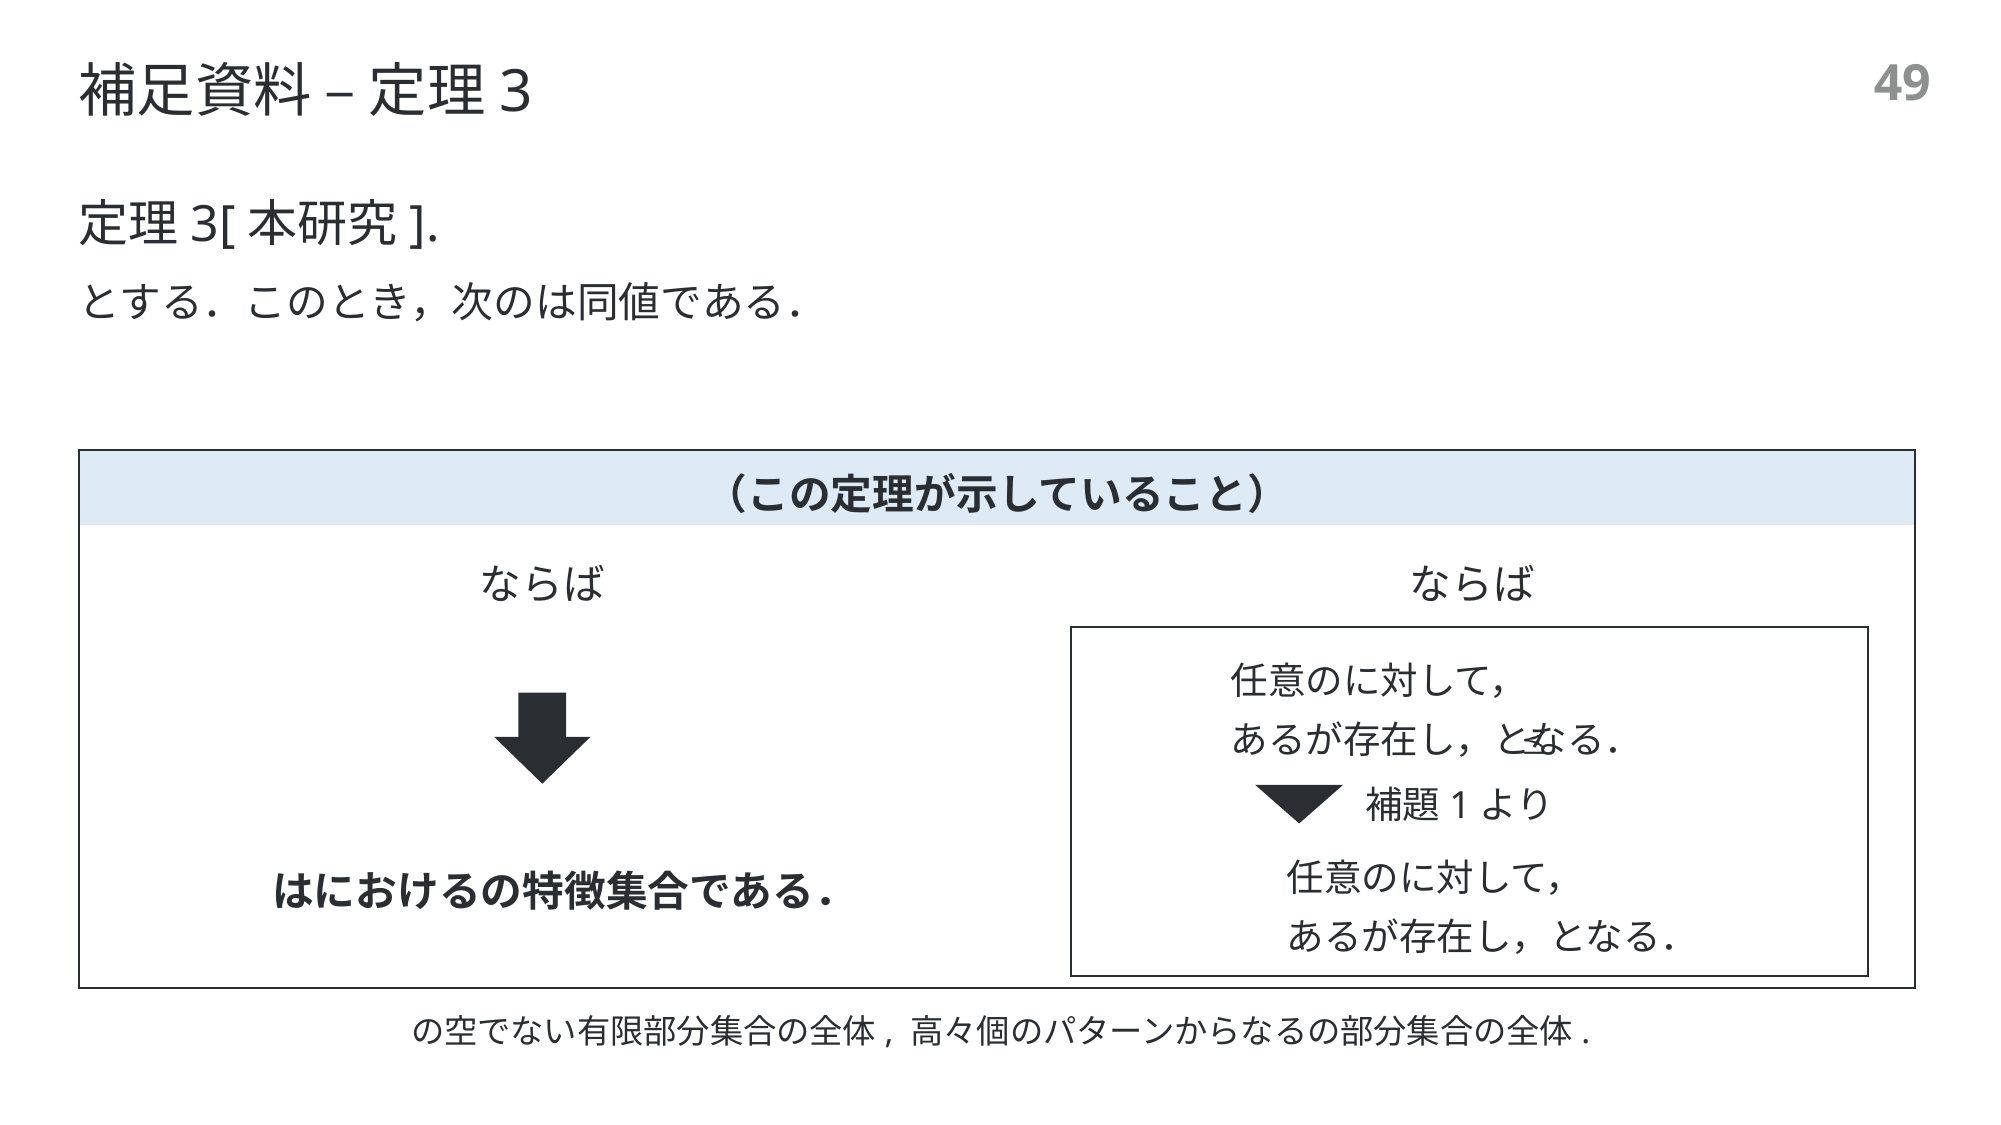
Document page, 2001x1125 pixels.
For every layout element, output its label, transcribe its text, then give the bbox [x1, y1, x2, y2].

text_box 補題1より [1350, 773, 1569, 834]
text_box [494, 692, 591, 784]
title 補足資料 – 定理3 [78, 42, 1850, 132]
picture [1480, 715, 1589, 772]
slide_number 49 [1850, 42, 1954, 132]
text_box [1255, 784, 1344, 824]
text_box [78, 449, 1916, 989]
